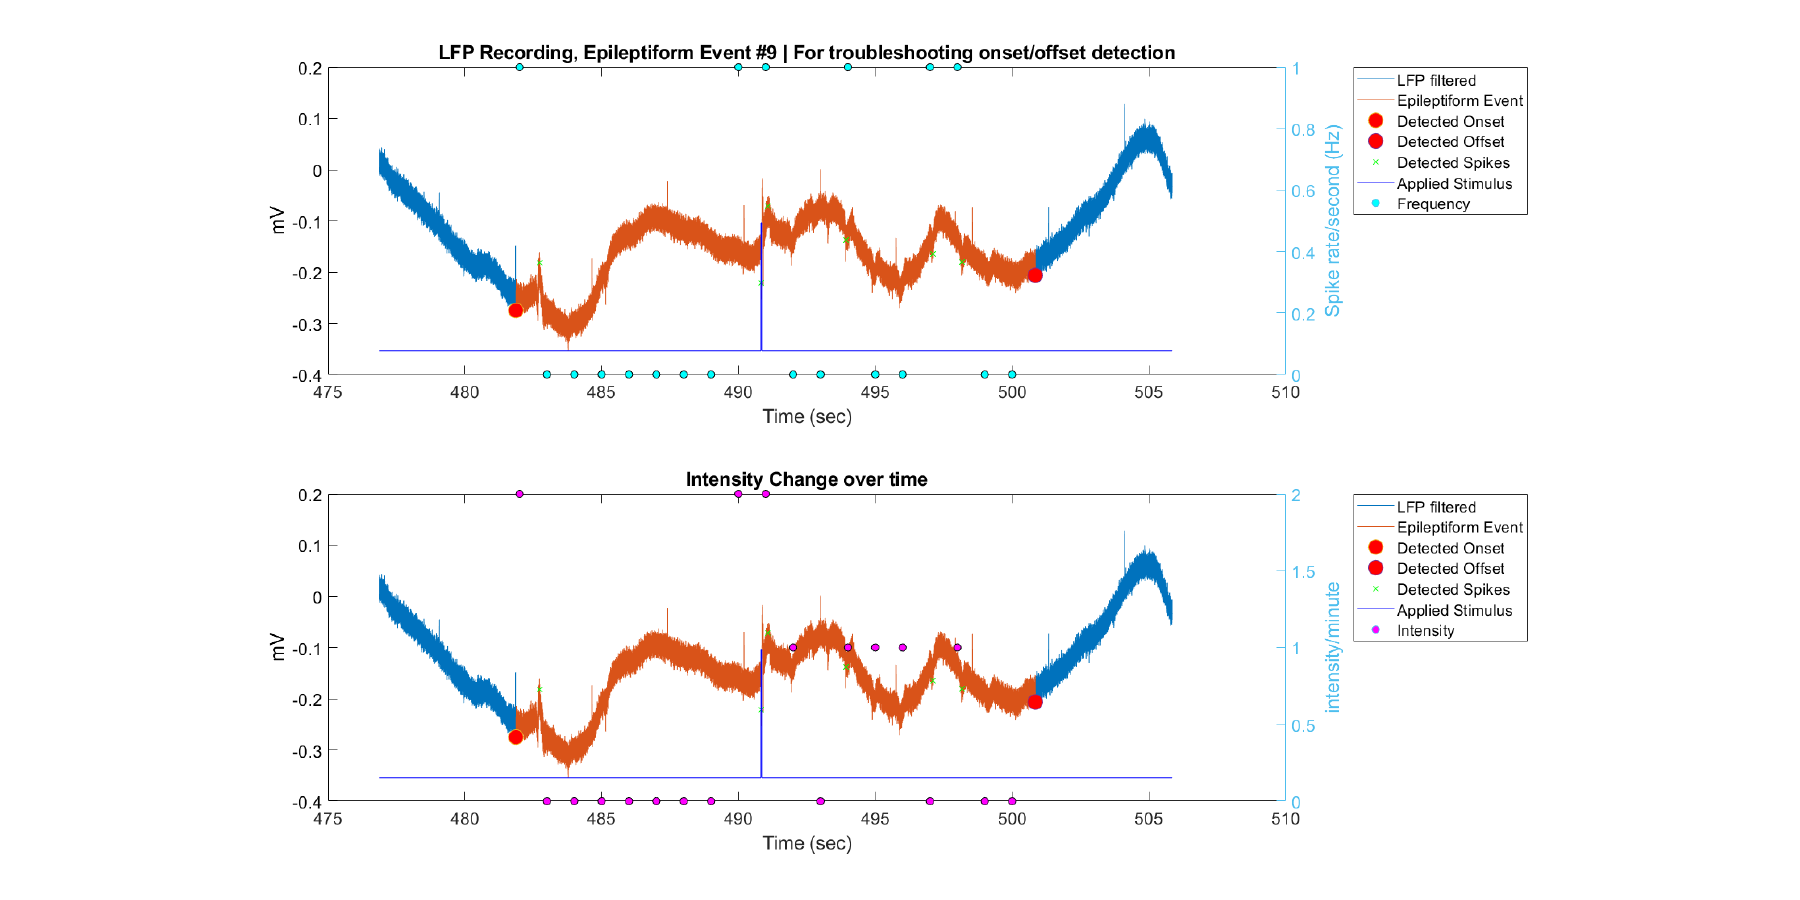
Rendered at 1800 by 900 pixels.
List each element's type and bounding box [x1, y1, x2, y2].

picture [126, 0, 1674, 900]
